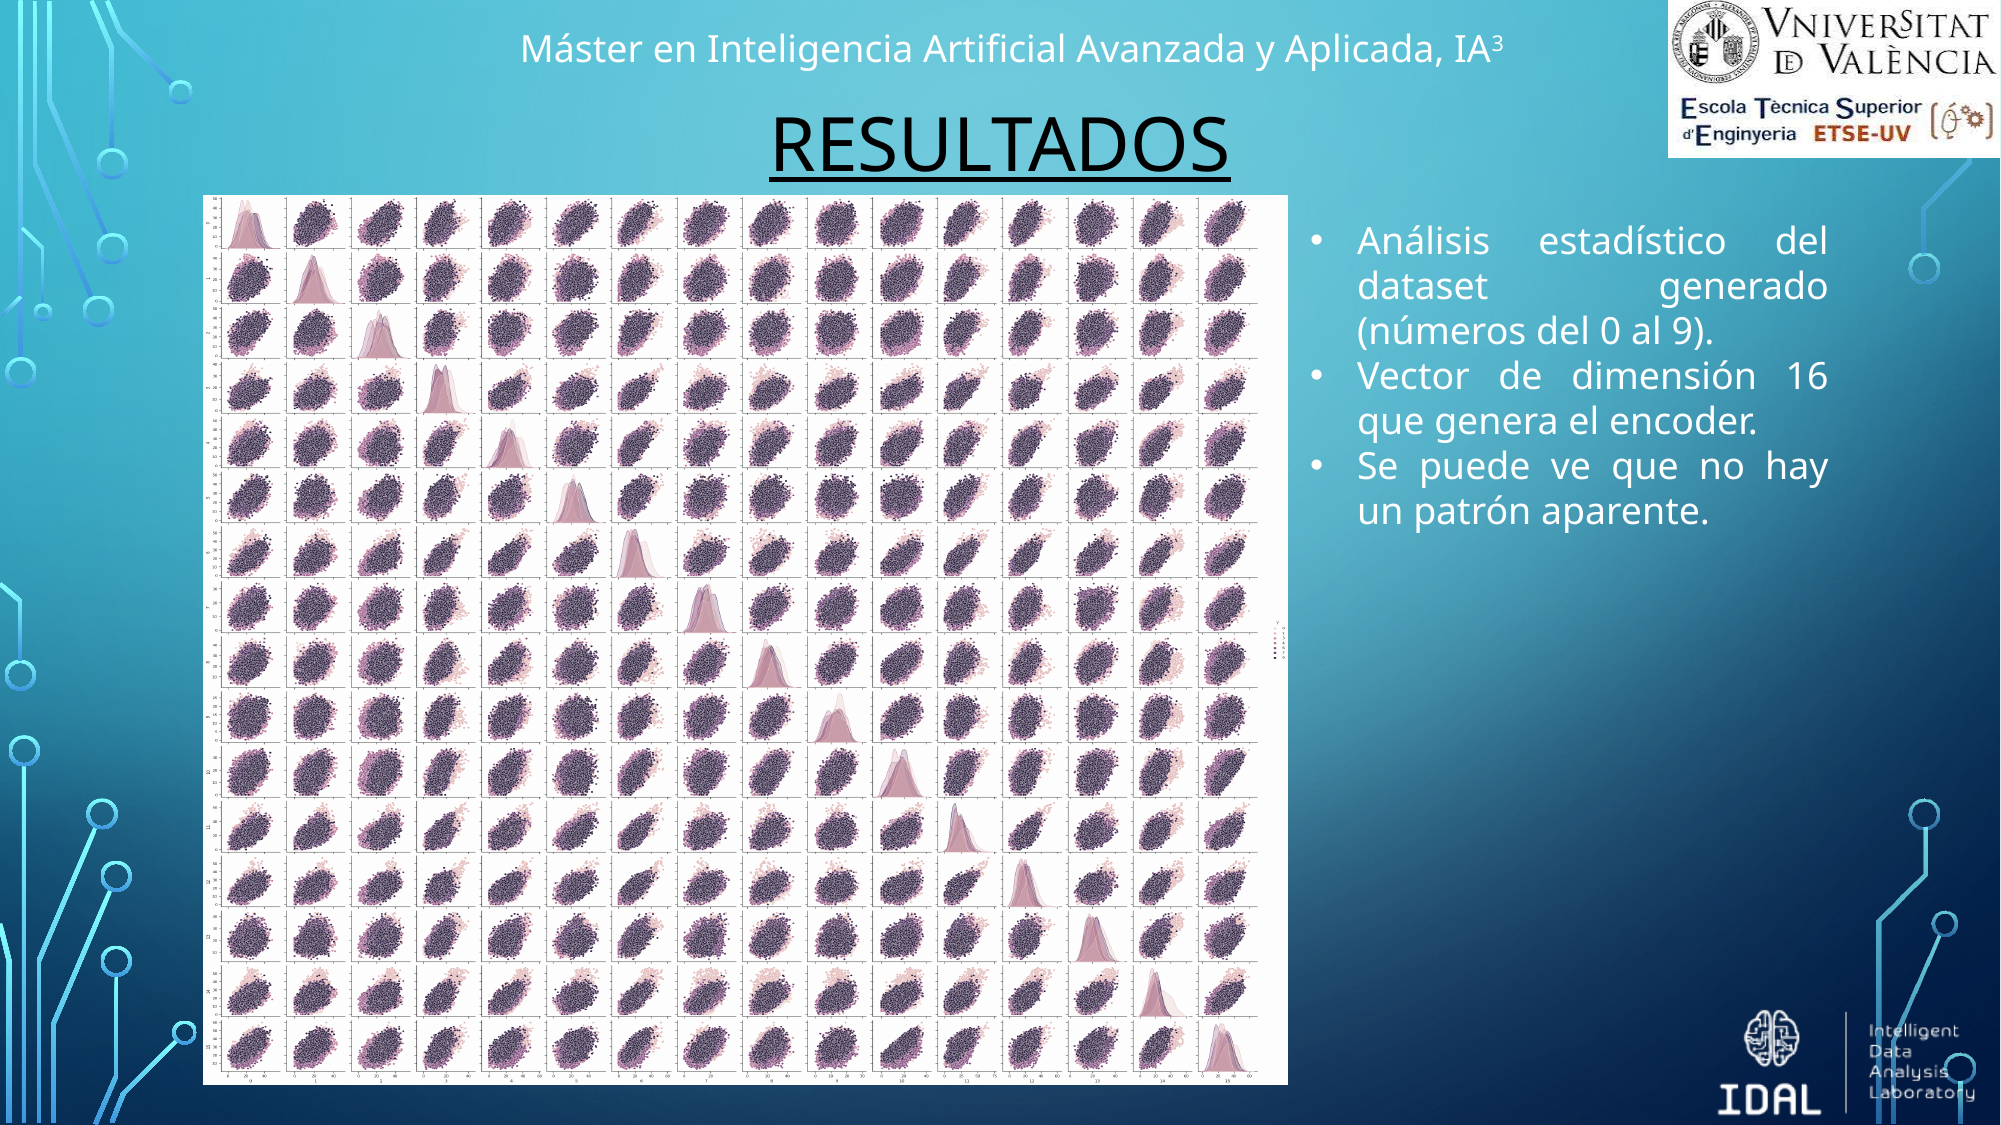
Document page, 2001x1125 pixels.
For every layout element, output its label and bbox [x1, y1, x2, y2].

picture [203, 195, 1288, 1085]
text_box [555, 0, 2000, 1125]
